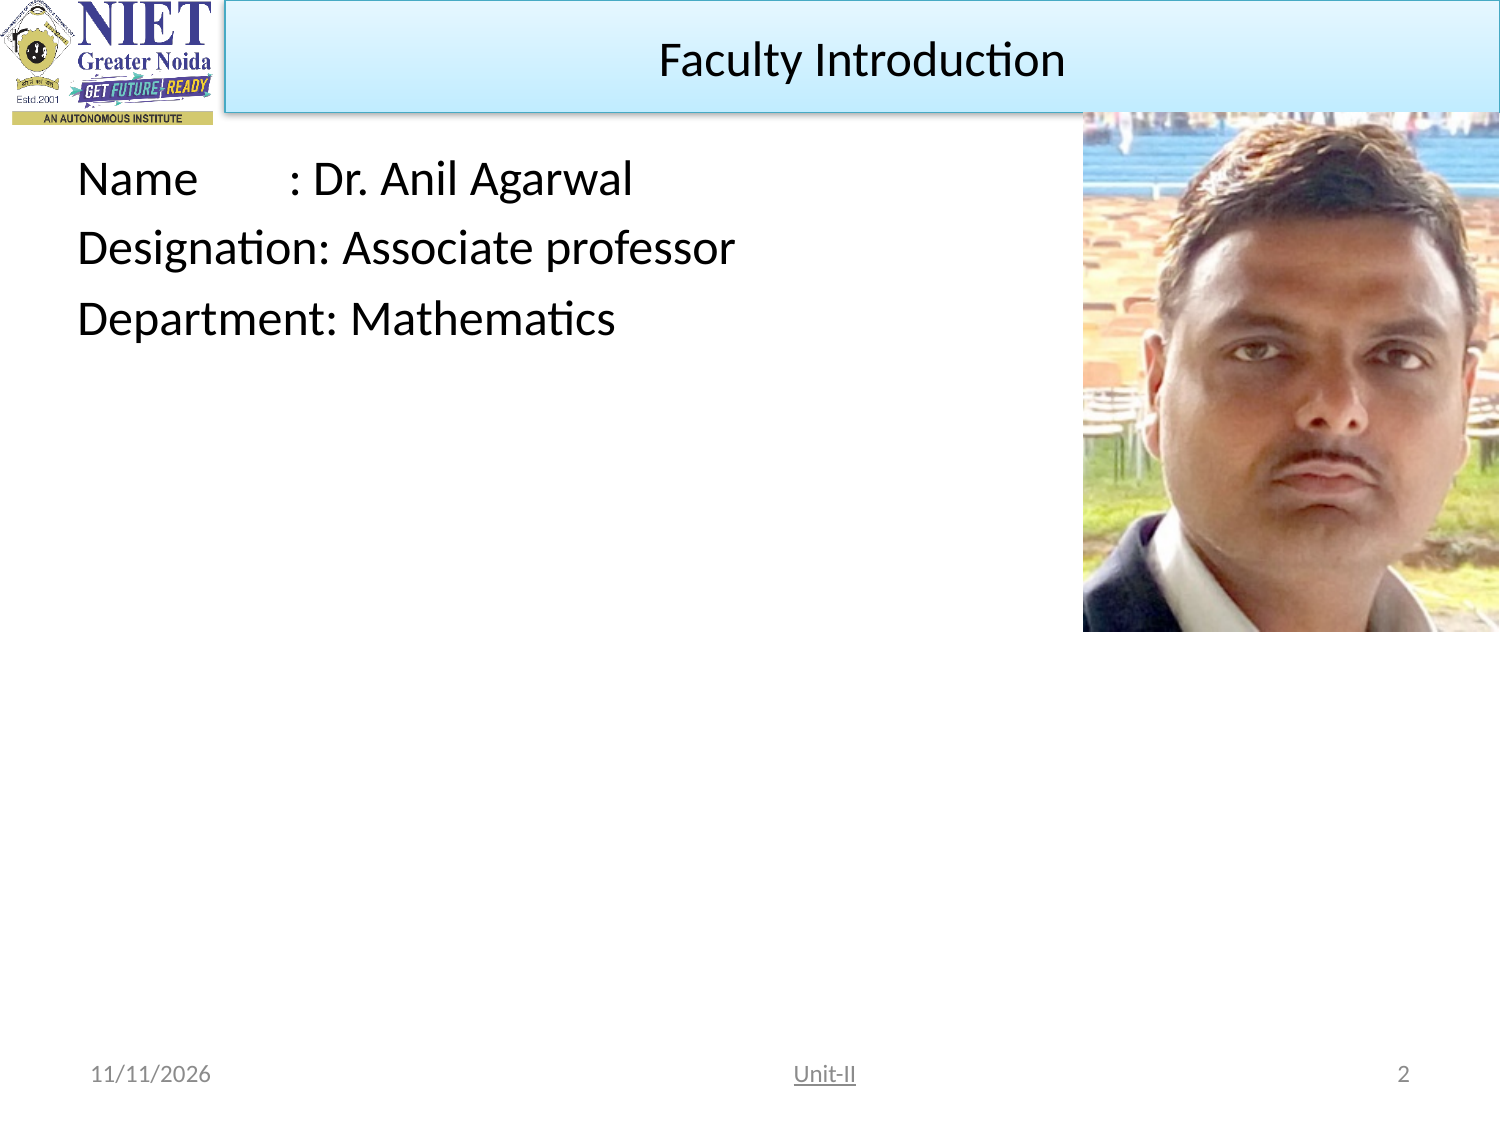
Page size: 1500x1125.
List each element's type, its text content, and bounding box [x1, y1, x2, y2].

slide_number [75, 1042, 412, 1103]
list Name : Dr. Anil Agarwal Designation: Associate professor Department: Mathematics [62, 137, 1450, 1088]
footer Unit-II [412, 1042, 1238, 1103]
picture [0, 0, 213, 125]
text_box Faculty Introduction [224, 0, 1500, 113]
picture [1083, 112, 1499, 632]
slide_number 2 [1238, 1042, 1425, 1103]
